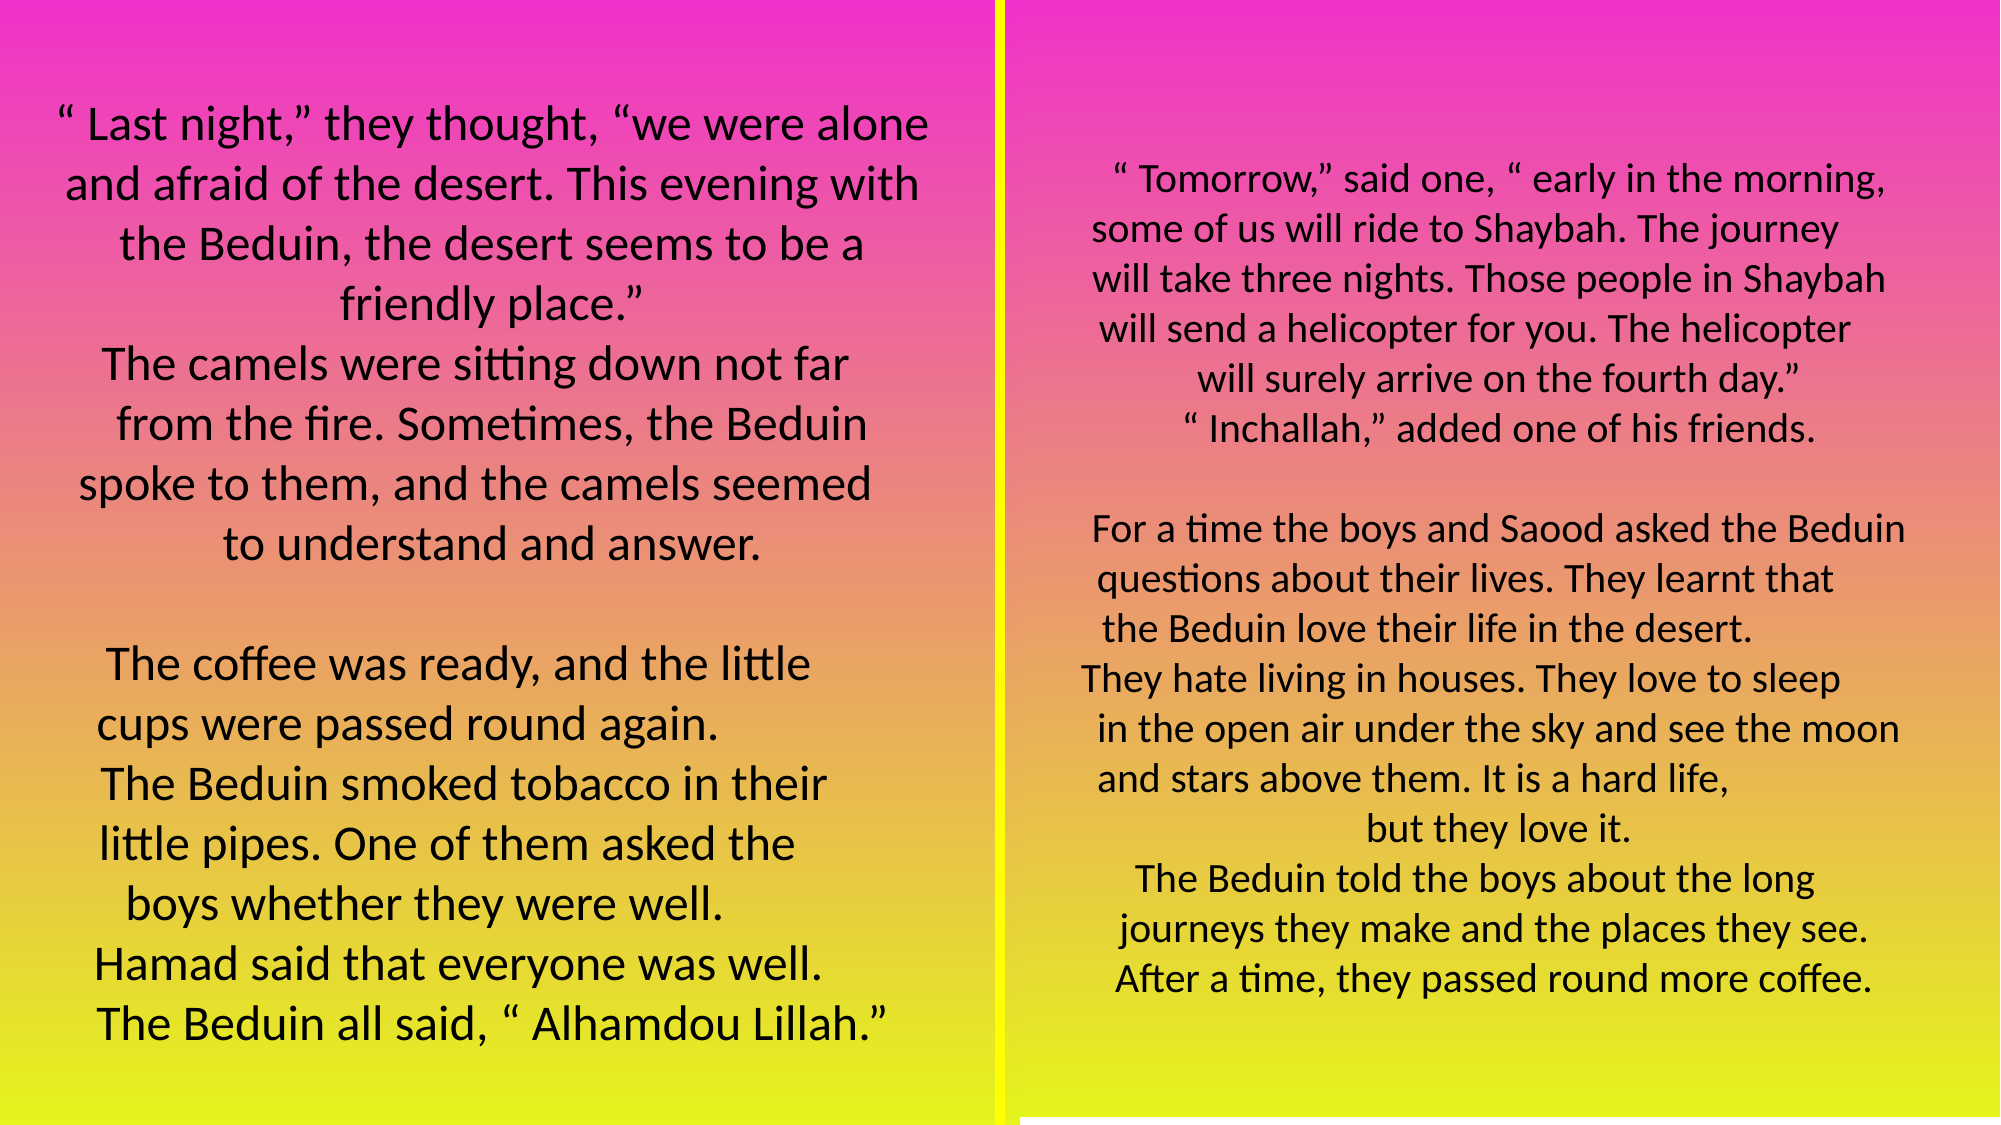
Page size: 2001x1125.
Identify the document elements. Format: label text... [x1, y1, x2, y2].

text_box [1021, 0, 2000, 1117]
text_box “ Tomorrow,” said one, “ early in the morning, some of us will ride to Shaybah. The journey will take three nights. Those people in Shaybah will send a helicopter for you. The helicopter will surely arrive on the fourth day.” “ Inchallah,” added one of his friends. For a time the boys and Saood asked the Beduin questions about their lives. They learnt that the Beduin love their life in the desert. They hate living in houses. They love to sleep in the open air under the sky and see the moon and stars above them. It is a hard life, but they love it. The Beduin told the boys about the long journeys they make and the places they see. After a time, they passed round more coffee. [1050, 143, 1948, 1009]
text_box [1005, 0, 1021, 1125]
text_box [0, 0, 995, 1125]
text_box “ Last night,” they thought, “we were alone and afraid of the desert. This evening with the Beduin, the desert seems to be a friendly place.” The camels were sitting down not far from the fire. Sometimes, the Beduin spoke to them, and the camels seemed to understand and answer. The coffee was ready, and the little cups were passed round again. The Beduin smoked tobacco in their little pipes. One of them asked the boys whether they were well. Hamad said that everyone was well. The Beduin all said, “ Alhamdou Lillah.” [40, 82, 945, 1125]
